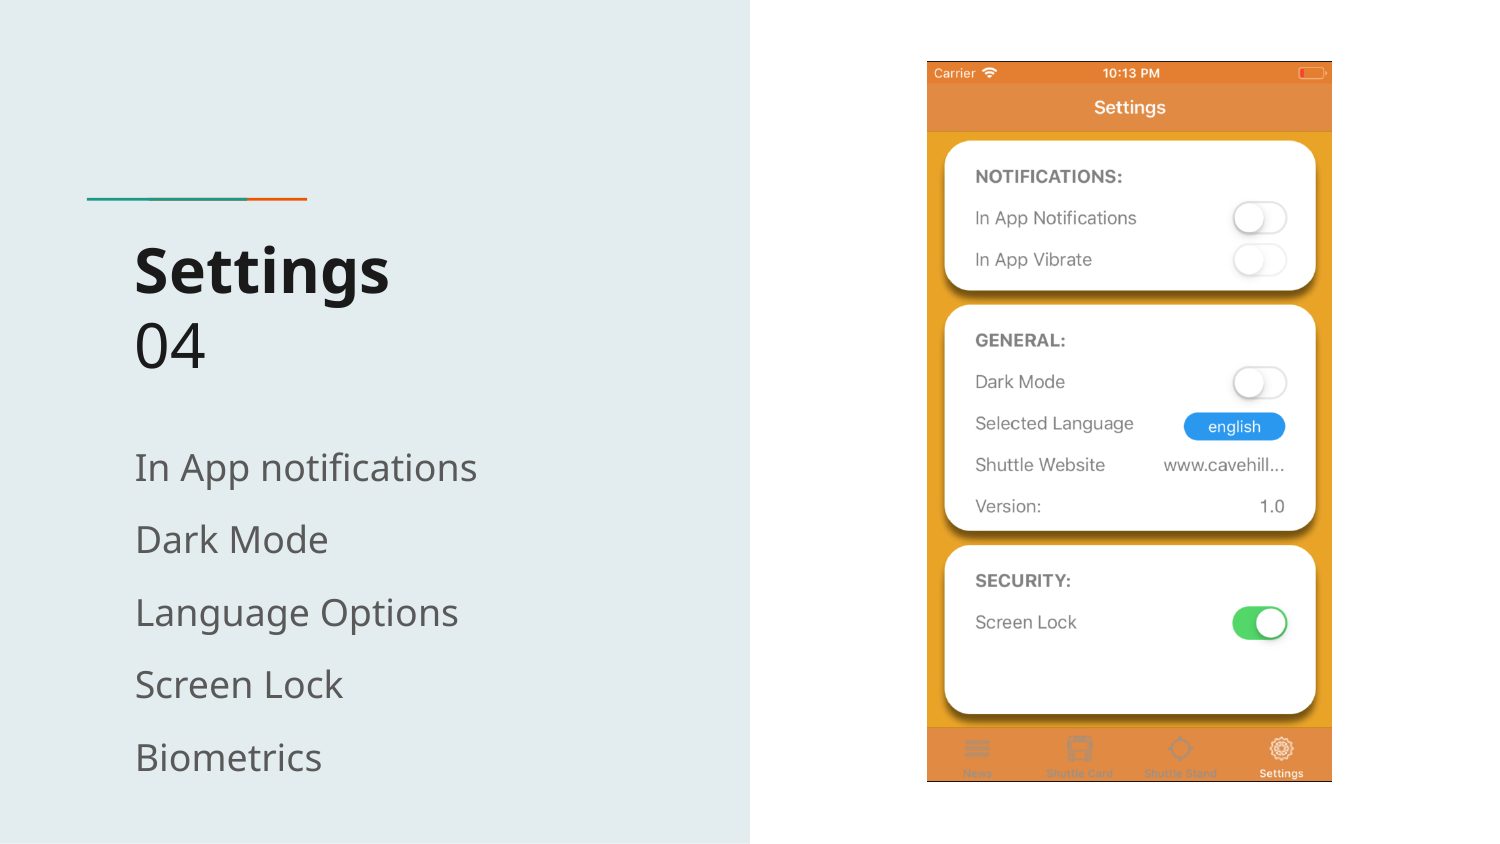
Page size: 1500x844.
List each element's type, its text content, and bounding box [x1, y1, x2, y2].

title Settings 04 [119, 216, 662, 494]
subtitle In App notifications Dark Mode Language Options Screen Lock Biometrics [119, 421, 624, 741]
picture [927, 61, 1332, 783]
